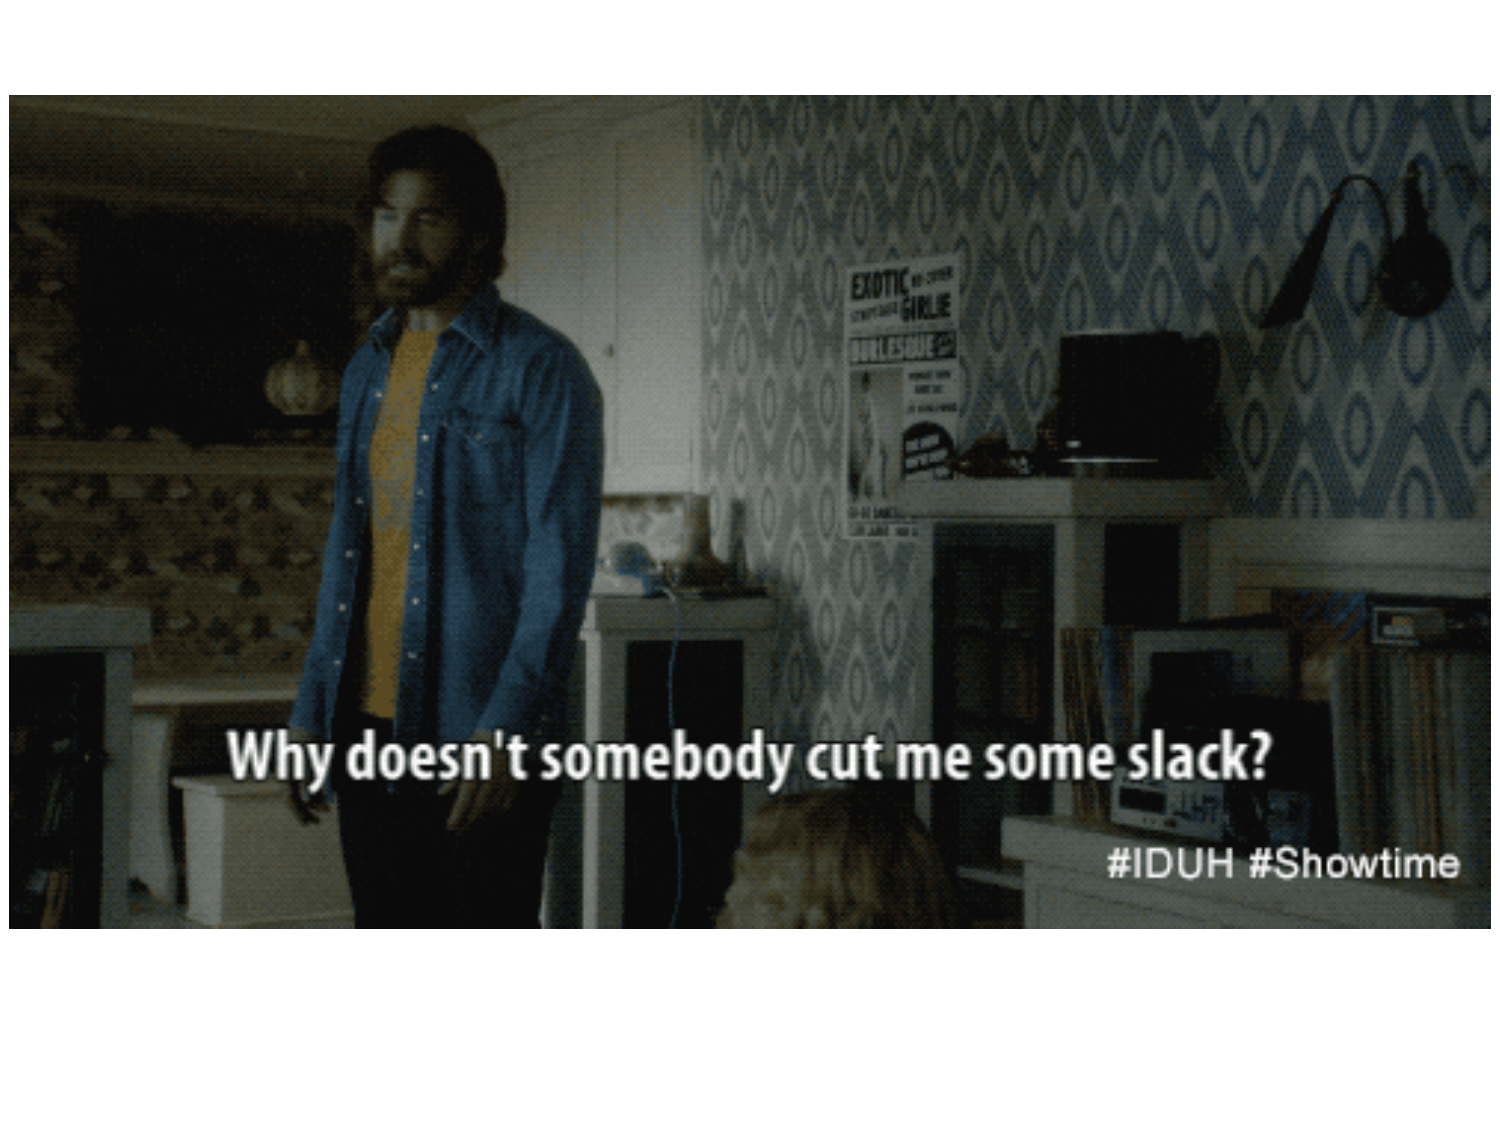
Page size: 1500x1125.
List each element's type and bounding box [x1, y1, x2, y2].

picture [9, 95, 1491, 929]
